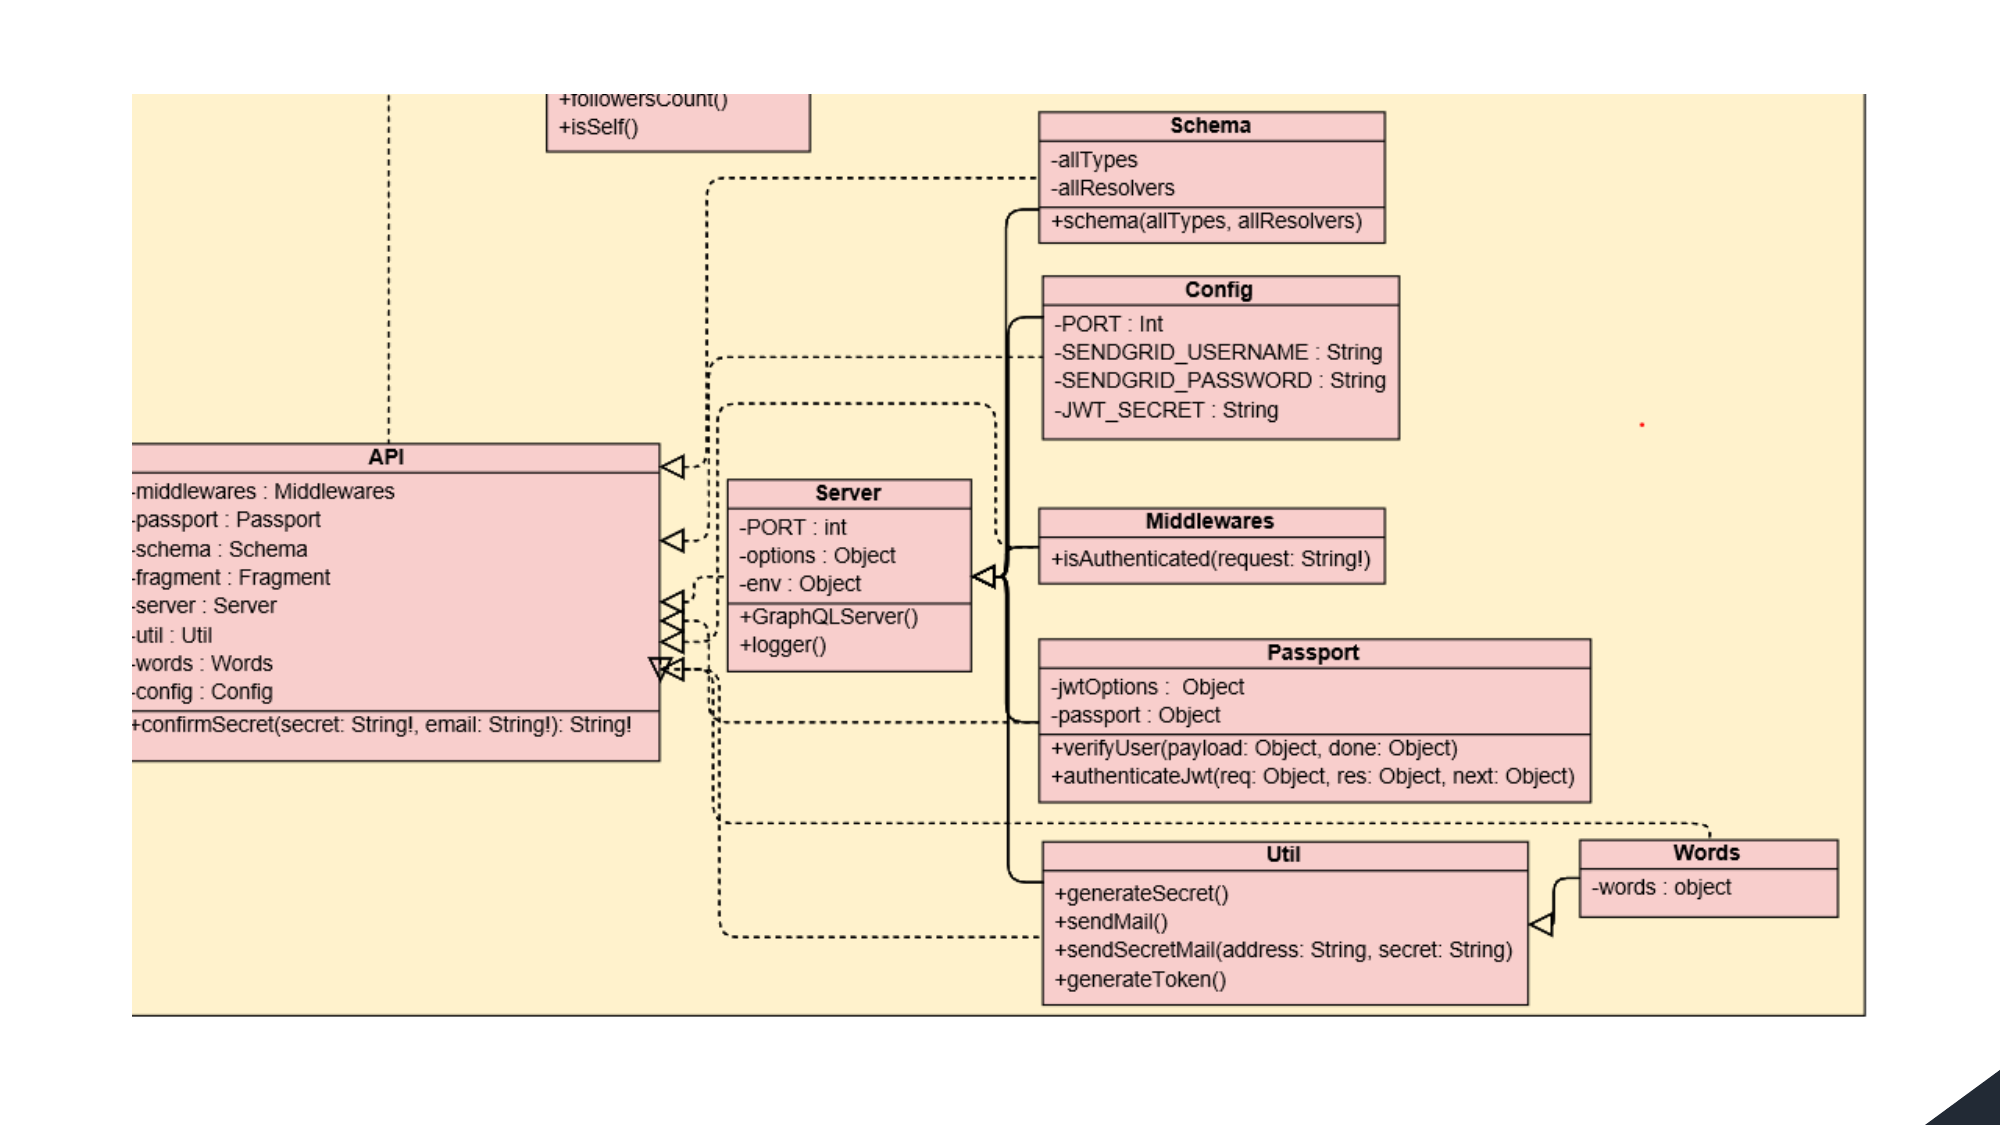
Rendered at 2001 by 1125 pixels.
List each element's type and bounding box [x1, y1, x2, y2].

picture [132, 94, 1868, 1031]
text_box [1028, 437, 1412, 613]
